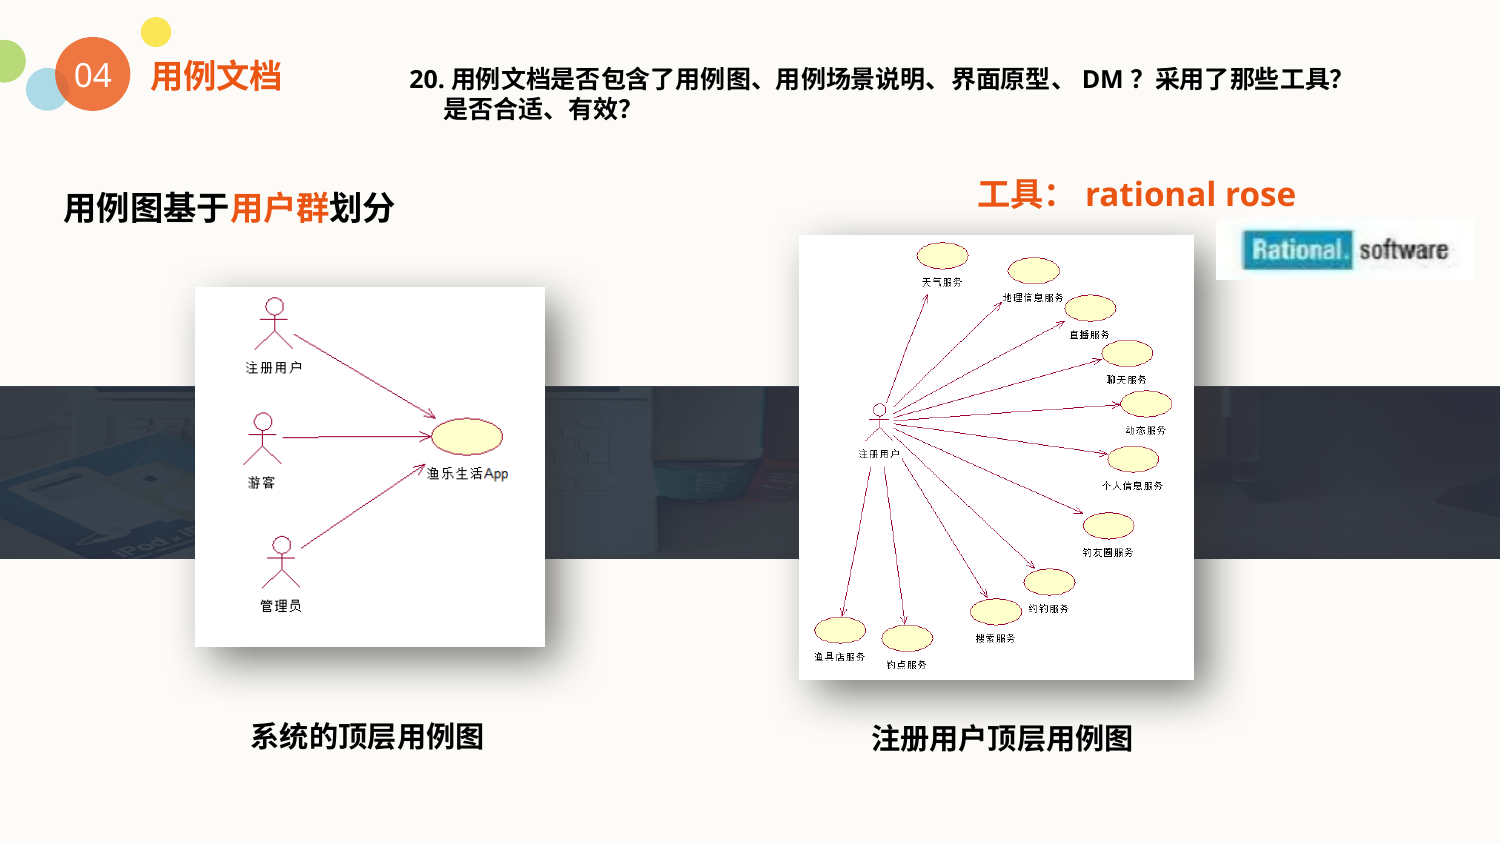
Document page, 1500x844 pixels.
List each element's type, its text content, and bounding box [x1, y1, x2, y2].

picture [799, 235, 1194, 680]
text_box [550, 385, 794, 560]
text_box [0, 39, 26, 83]
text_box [1198, 385, 1500, 560]
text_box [0, 385, 190, 560]
text_box [140, 17, 172, 48]
picture [1216, 216, 1475, 280]
text_box 04 [65, 53, 121, 94]
text_box [25, 67, 66, 111]
text_box 20.用例文档是否包含了用例图、用例场景说明、界面原型、DM？采用了那些工具？ 是否合适、有效？ [350, 56, 1401, 131]
text_box [55, 36, 131, 111]
text_box 用例文档 [150, 55, 313, 96]
picture [195, 287, 545, 647]
text_box 工具：rational rose [962, 165, 1388, 221]
text_box 系统的顶层用例图 [192, 711, 606, 761]
text_box 用例图基于用户群划分 [5, 179, 519, 235]
text_box 注册用户顶层用例图 [856, 712, 1152, 763]
